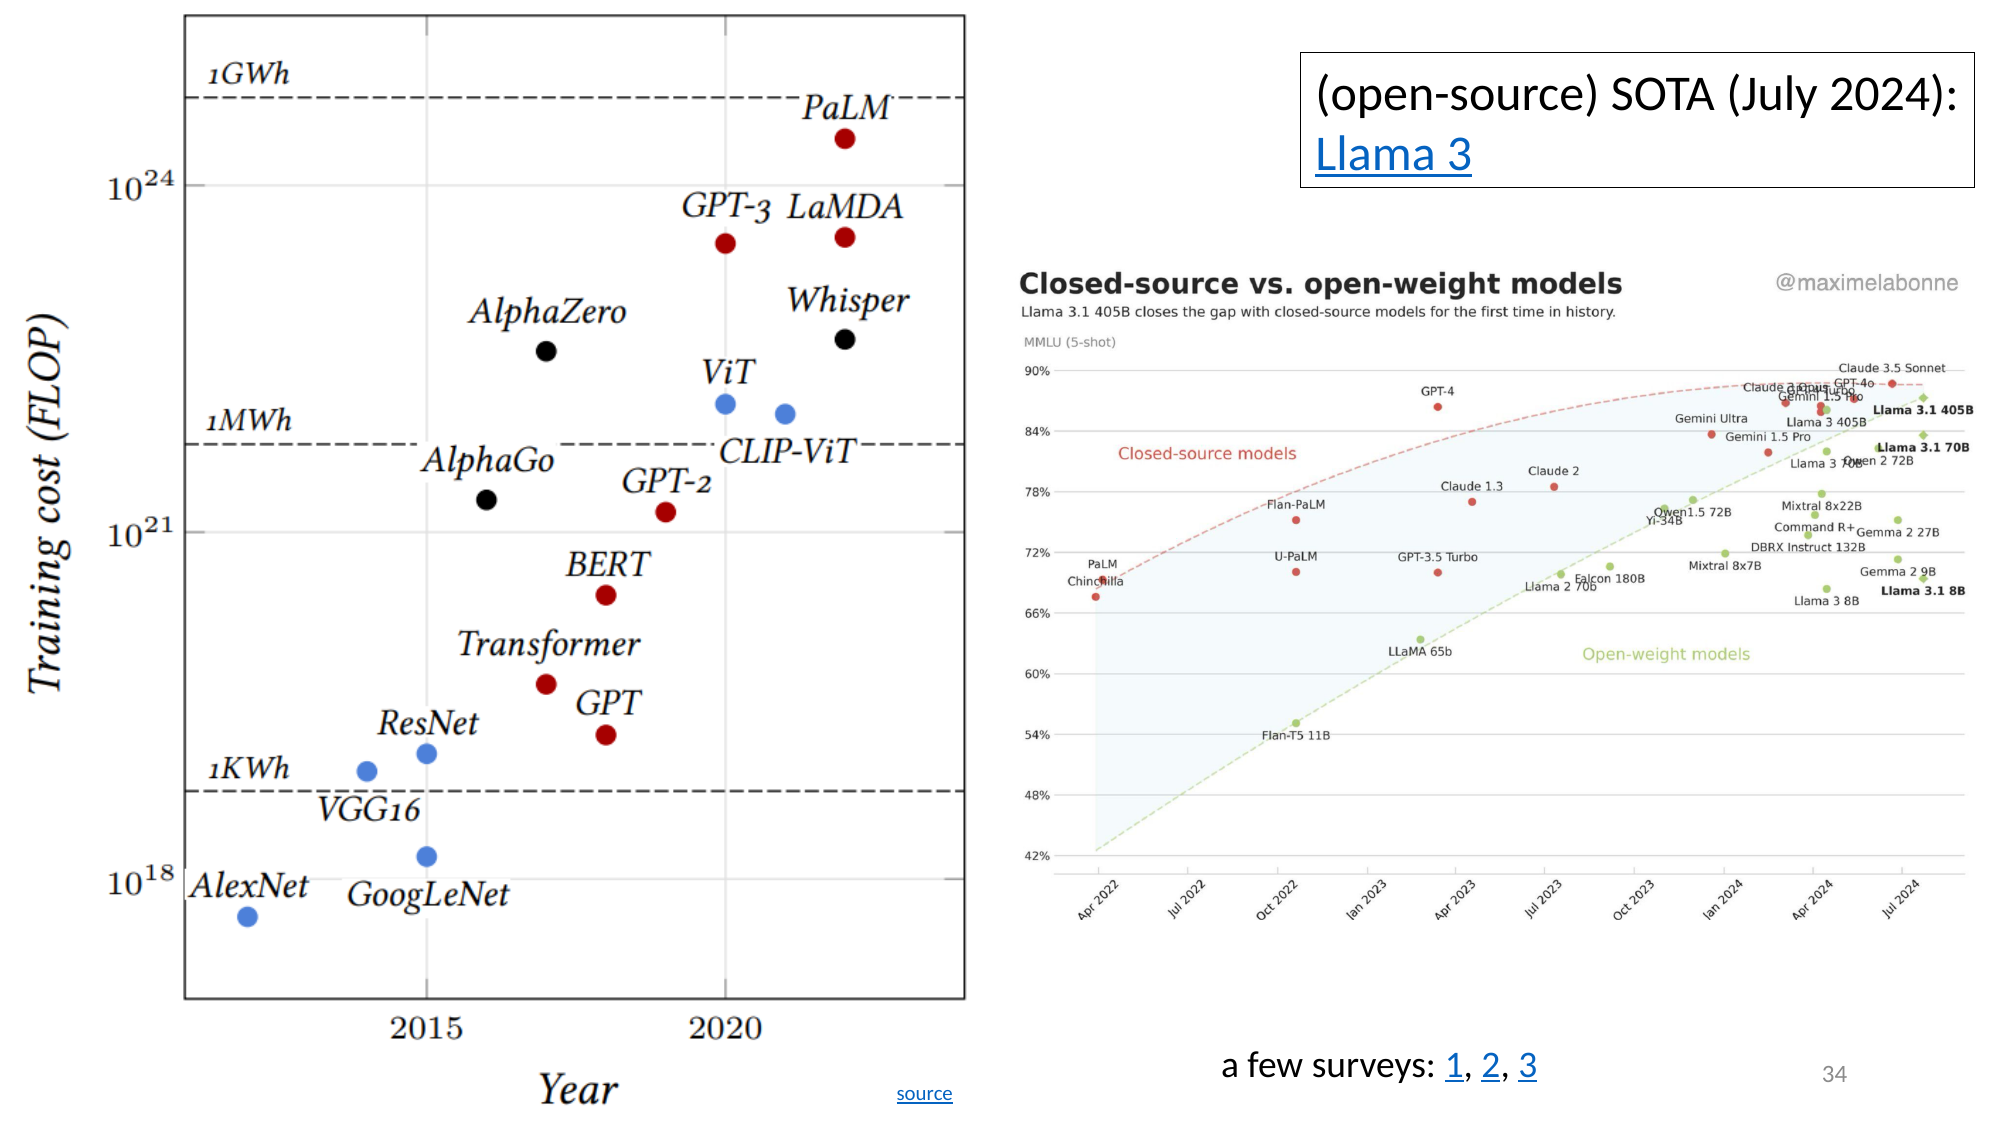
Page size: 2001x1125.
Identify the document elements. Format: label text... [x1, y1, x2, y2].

text_box a few surveys: 1, 2, 3 [1206, 1032, 1553, 1092]
picture [15, 0, 985, 1125]
text_box (open-source) SOTA (July 2024): Llama 3 [1300, 52, 1975, 188]
picture [999, 254, 1978, 920]
slide_number 34 [1412, 1042, 1863, 1103]
